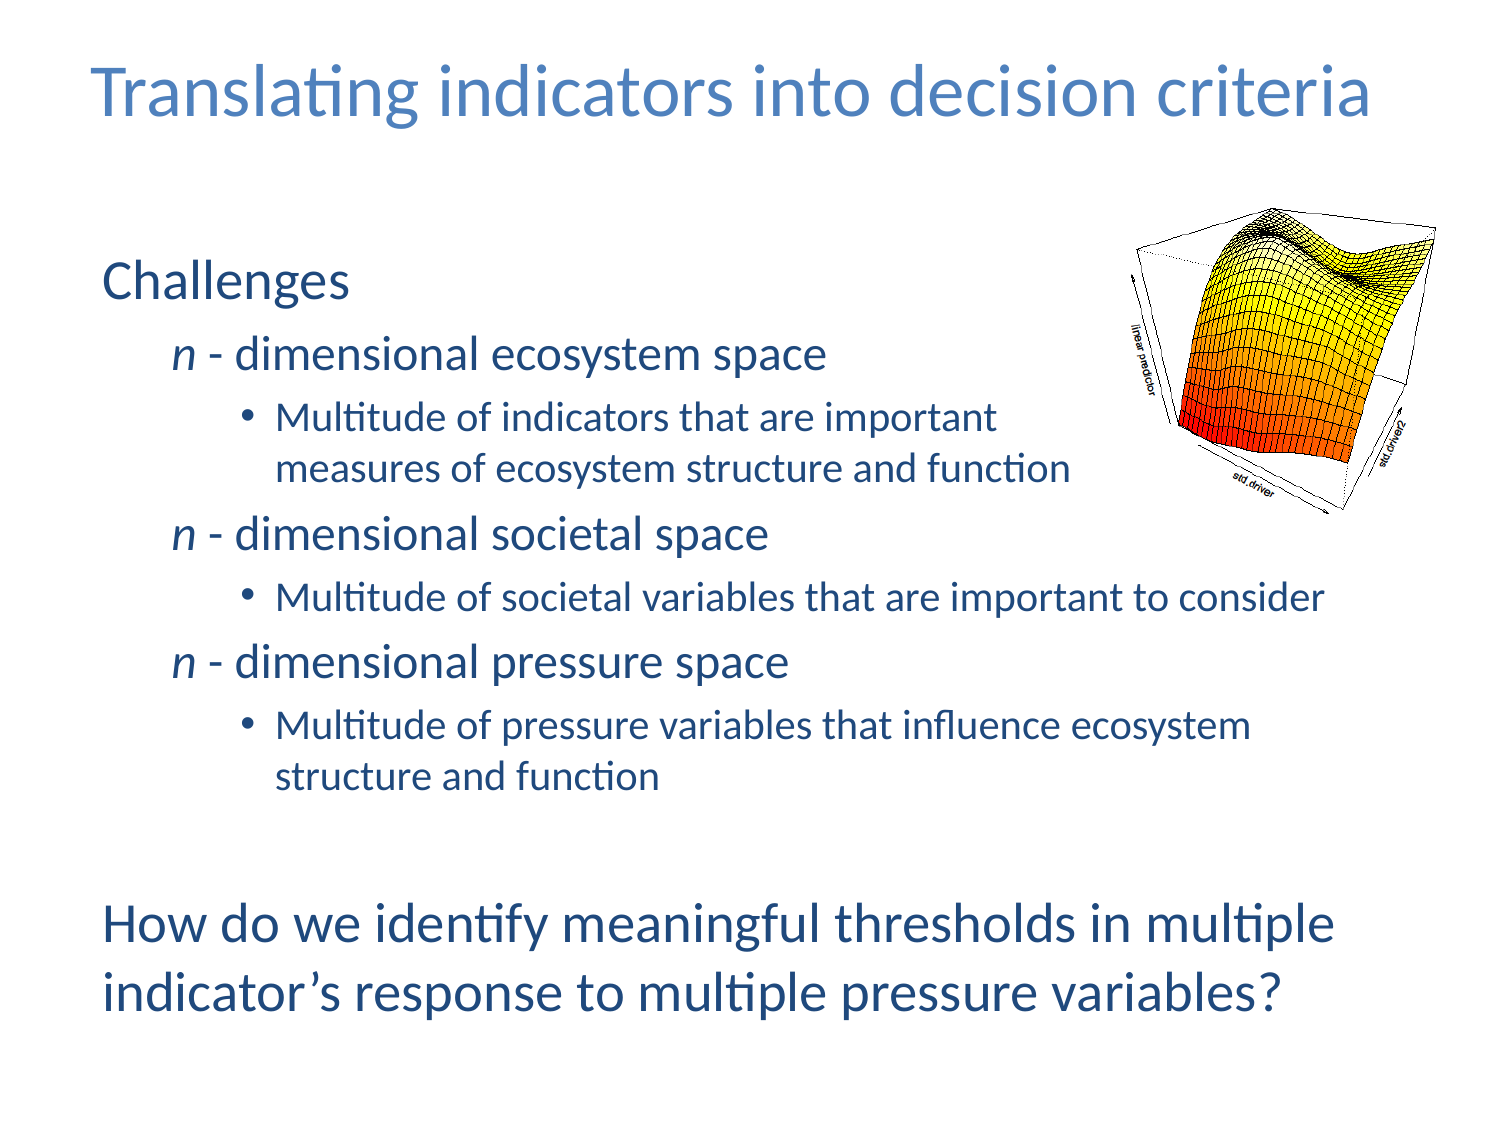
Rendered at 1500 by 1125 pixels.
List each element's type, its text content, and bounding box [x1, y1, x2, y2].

title Translating indicators into decision criteria [75, 30, 1425, 144]
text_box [1049, 142, 1495, 588]
list Challenges n - dimensional ecosystem space Multitude of indicators that are important measures of ecosystem structure and function n - dimensional societal space Multitude of societal variables that are important to consider n - dimensional pressure space Multitude of pressure variables that influence ecosystem structure and function How do we identify meaningful thresholds in multiple indicator’s response to multiple pressure variables? [87, 235, 1363, 1061]
